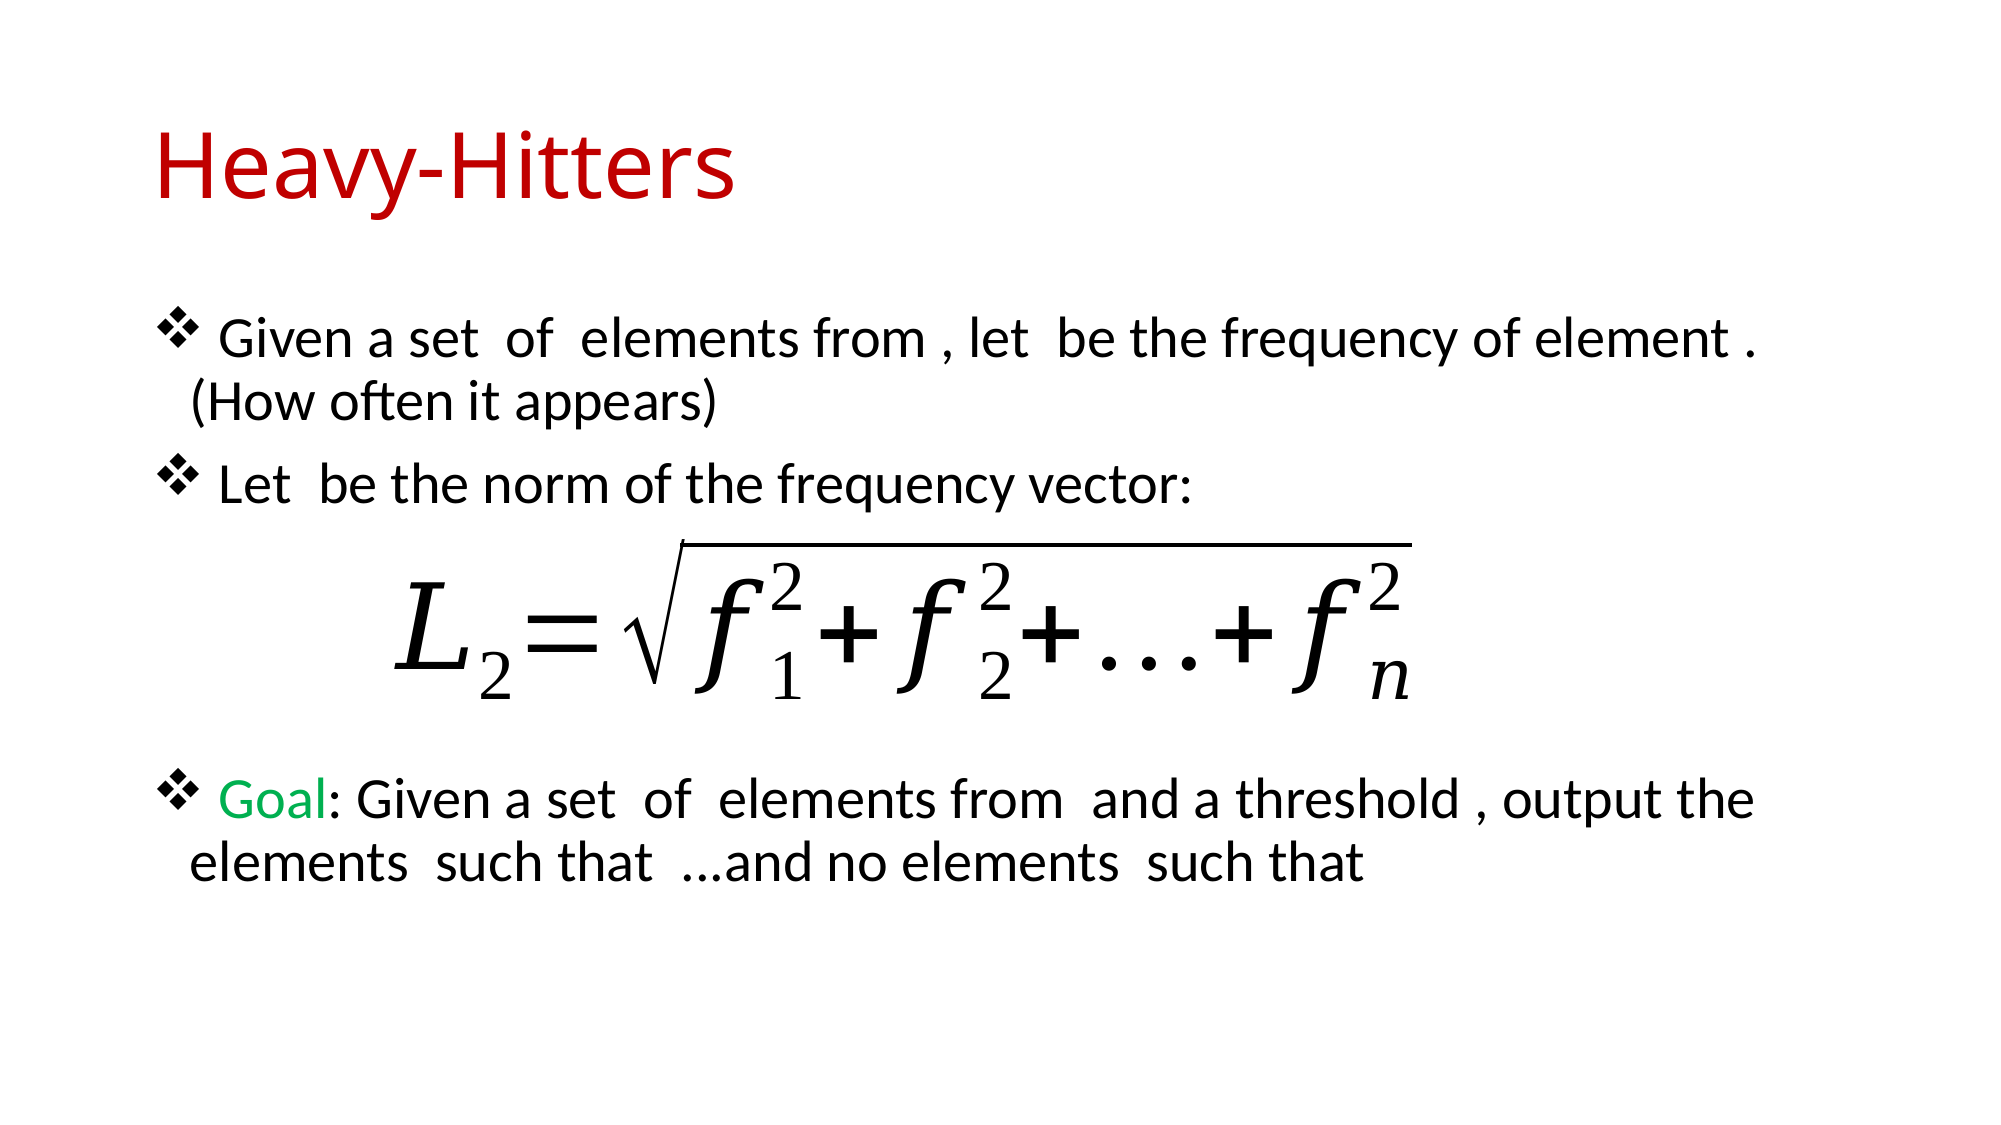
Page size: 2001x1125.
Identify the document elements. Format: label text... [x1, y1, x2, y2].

title Heavy-Hitters [137, 59, 1863, 278]
